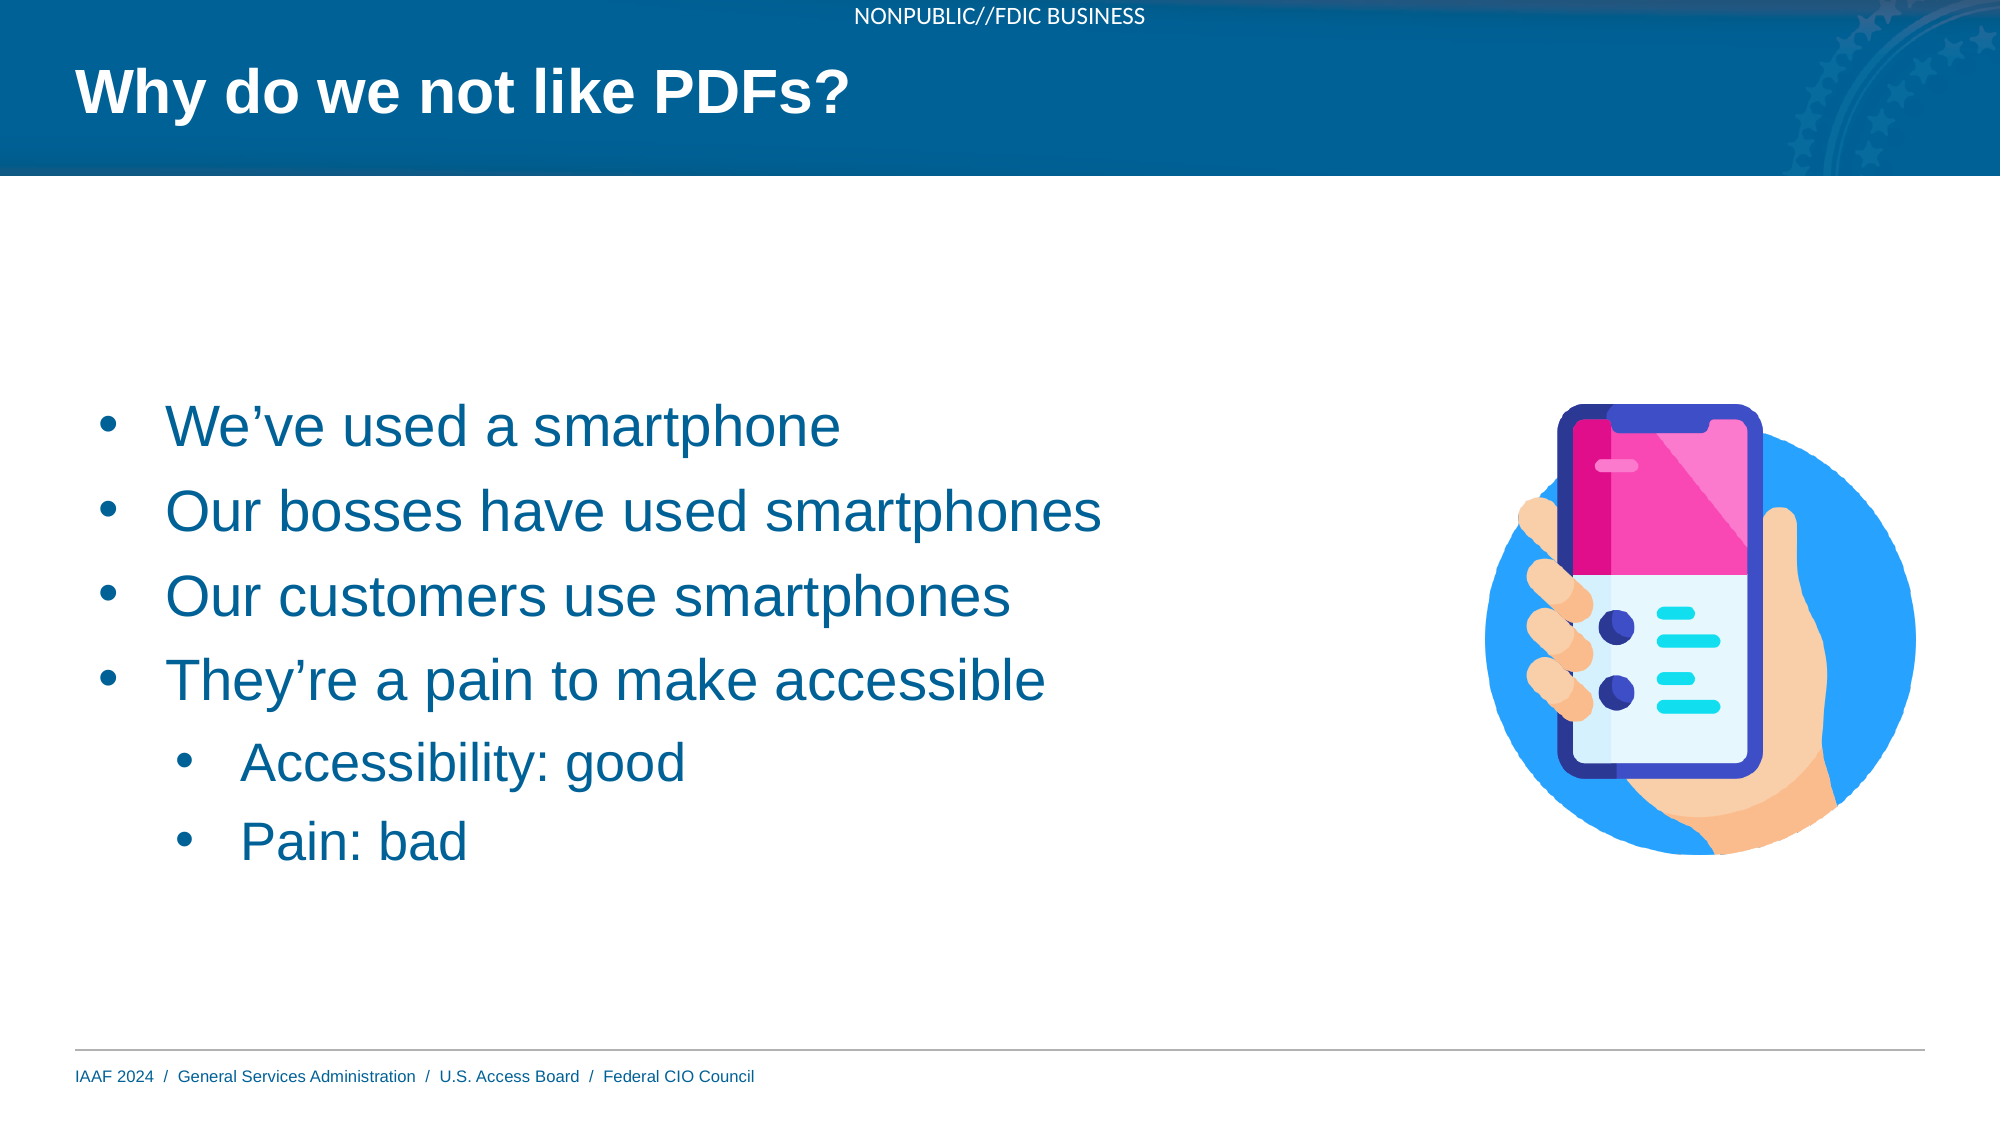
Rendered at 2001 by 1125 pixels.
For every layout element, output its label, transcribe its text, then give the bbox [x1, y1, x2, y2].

picture [1474, 404, 1926, 856]
picture [0, 168, 666, 176]
title Why do we not like PDFs? [75, 52, 1800, 128]
list We’ve used a smartphone Our bosses have used smartphones Our customers use smartphones They’re a pain to make accessible Accessibility: good Pain: bad [75, 224, 1925, 1035]
picture [0, 0, 2000, 176]
list NONPUBLIC//FDIC BUSINESS [812, 0, 1188, 30]
